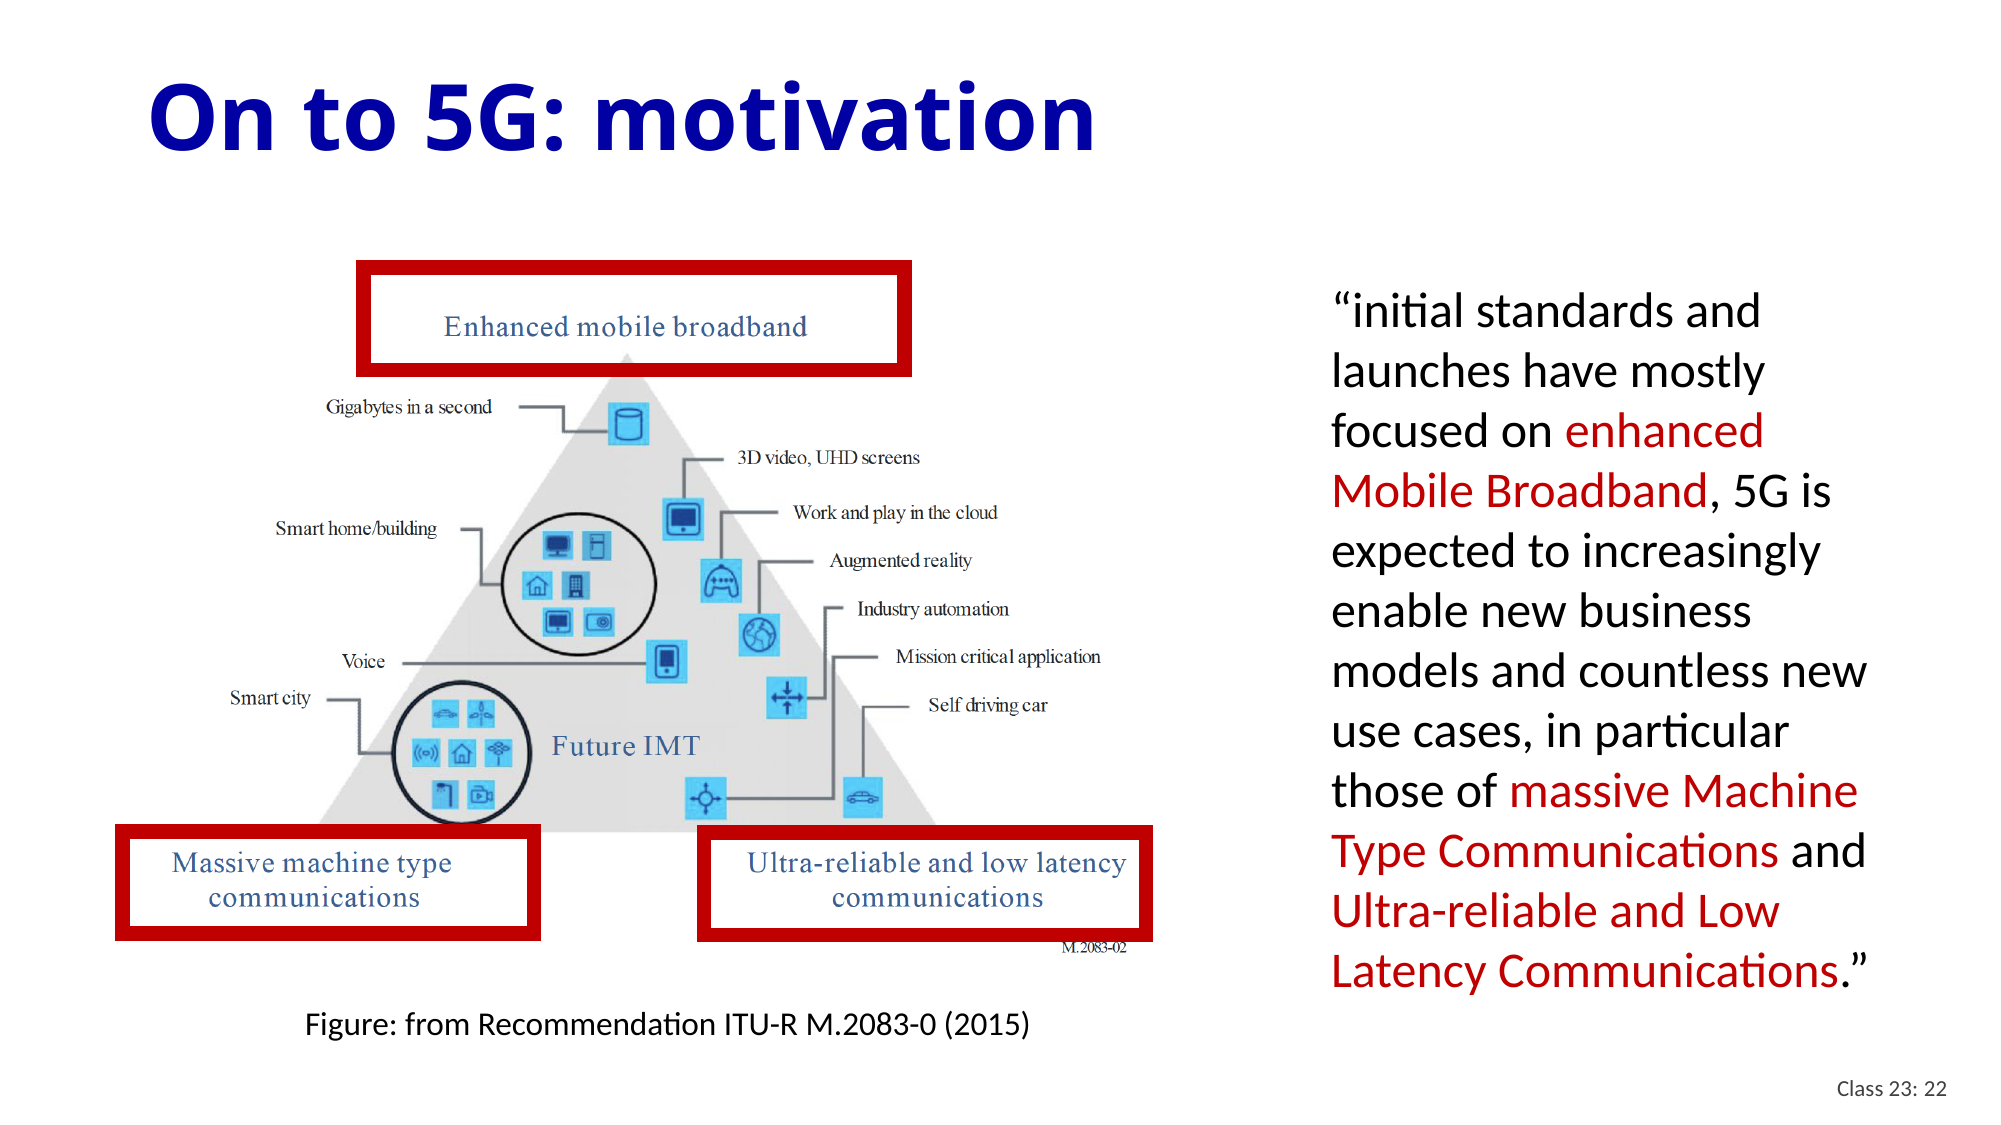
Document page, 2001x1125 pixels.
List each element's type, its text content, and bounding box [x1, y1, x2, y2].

text_box Figure: from Recommendation ITU-R M.2083-0 (2015) [290, 994, 1077, 1050]
text_box “initial standards and launches have mostly focused on enhanced Mobile Broadband, 5G is expected to increasingly enable new business models and countless new use cases, in particular those of massive Machine Type Communications and Ultra-reliable and Low Latency Communications.” [1316, 269, 1924, 1005]
slide_number Class 23: 22 [1512, 1056, 1963, 1117]
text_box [122, 267, 1210, 969]
text_box On to 5G: motivation [130, 47, 1856, 195]
